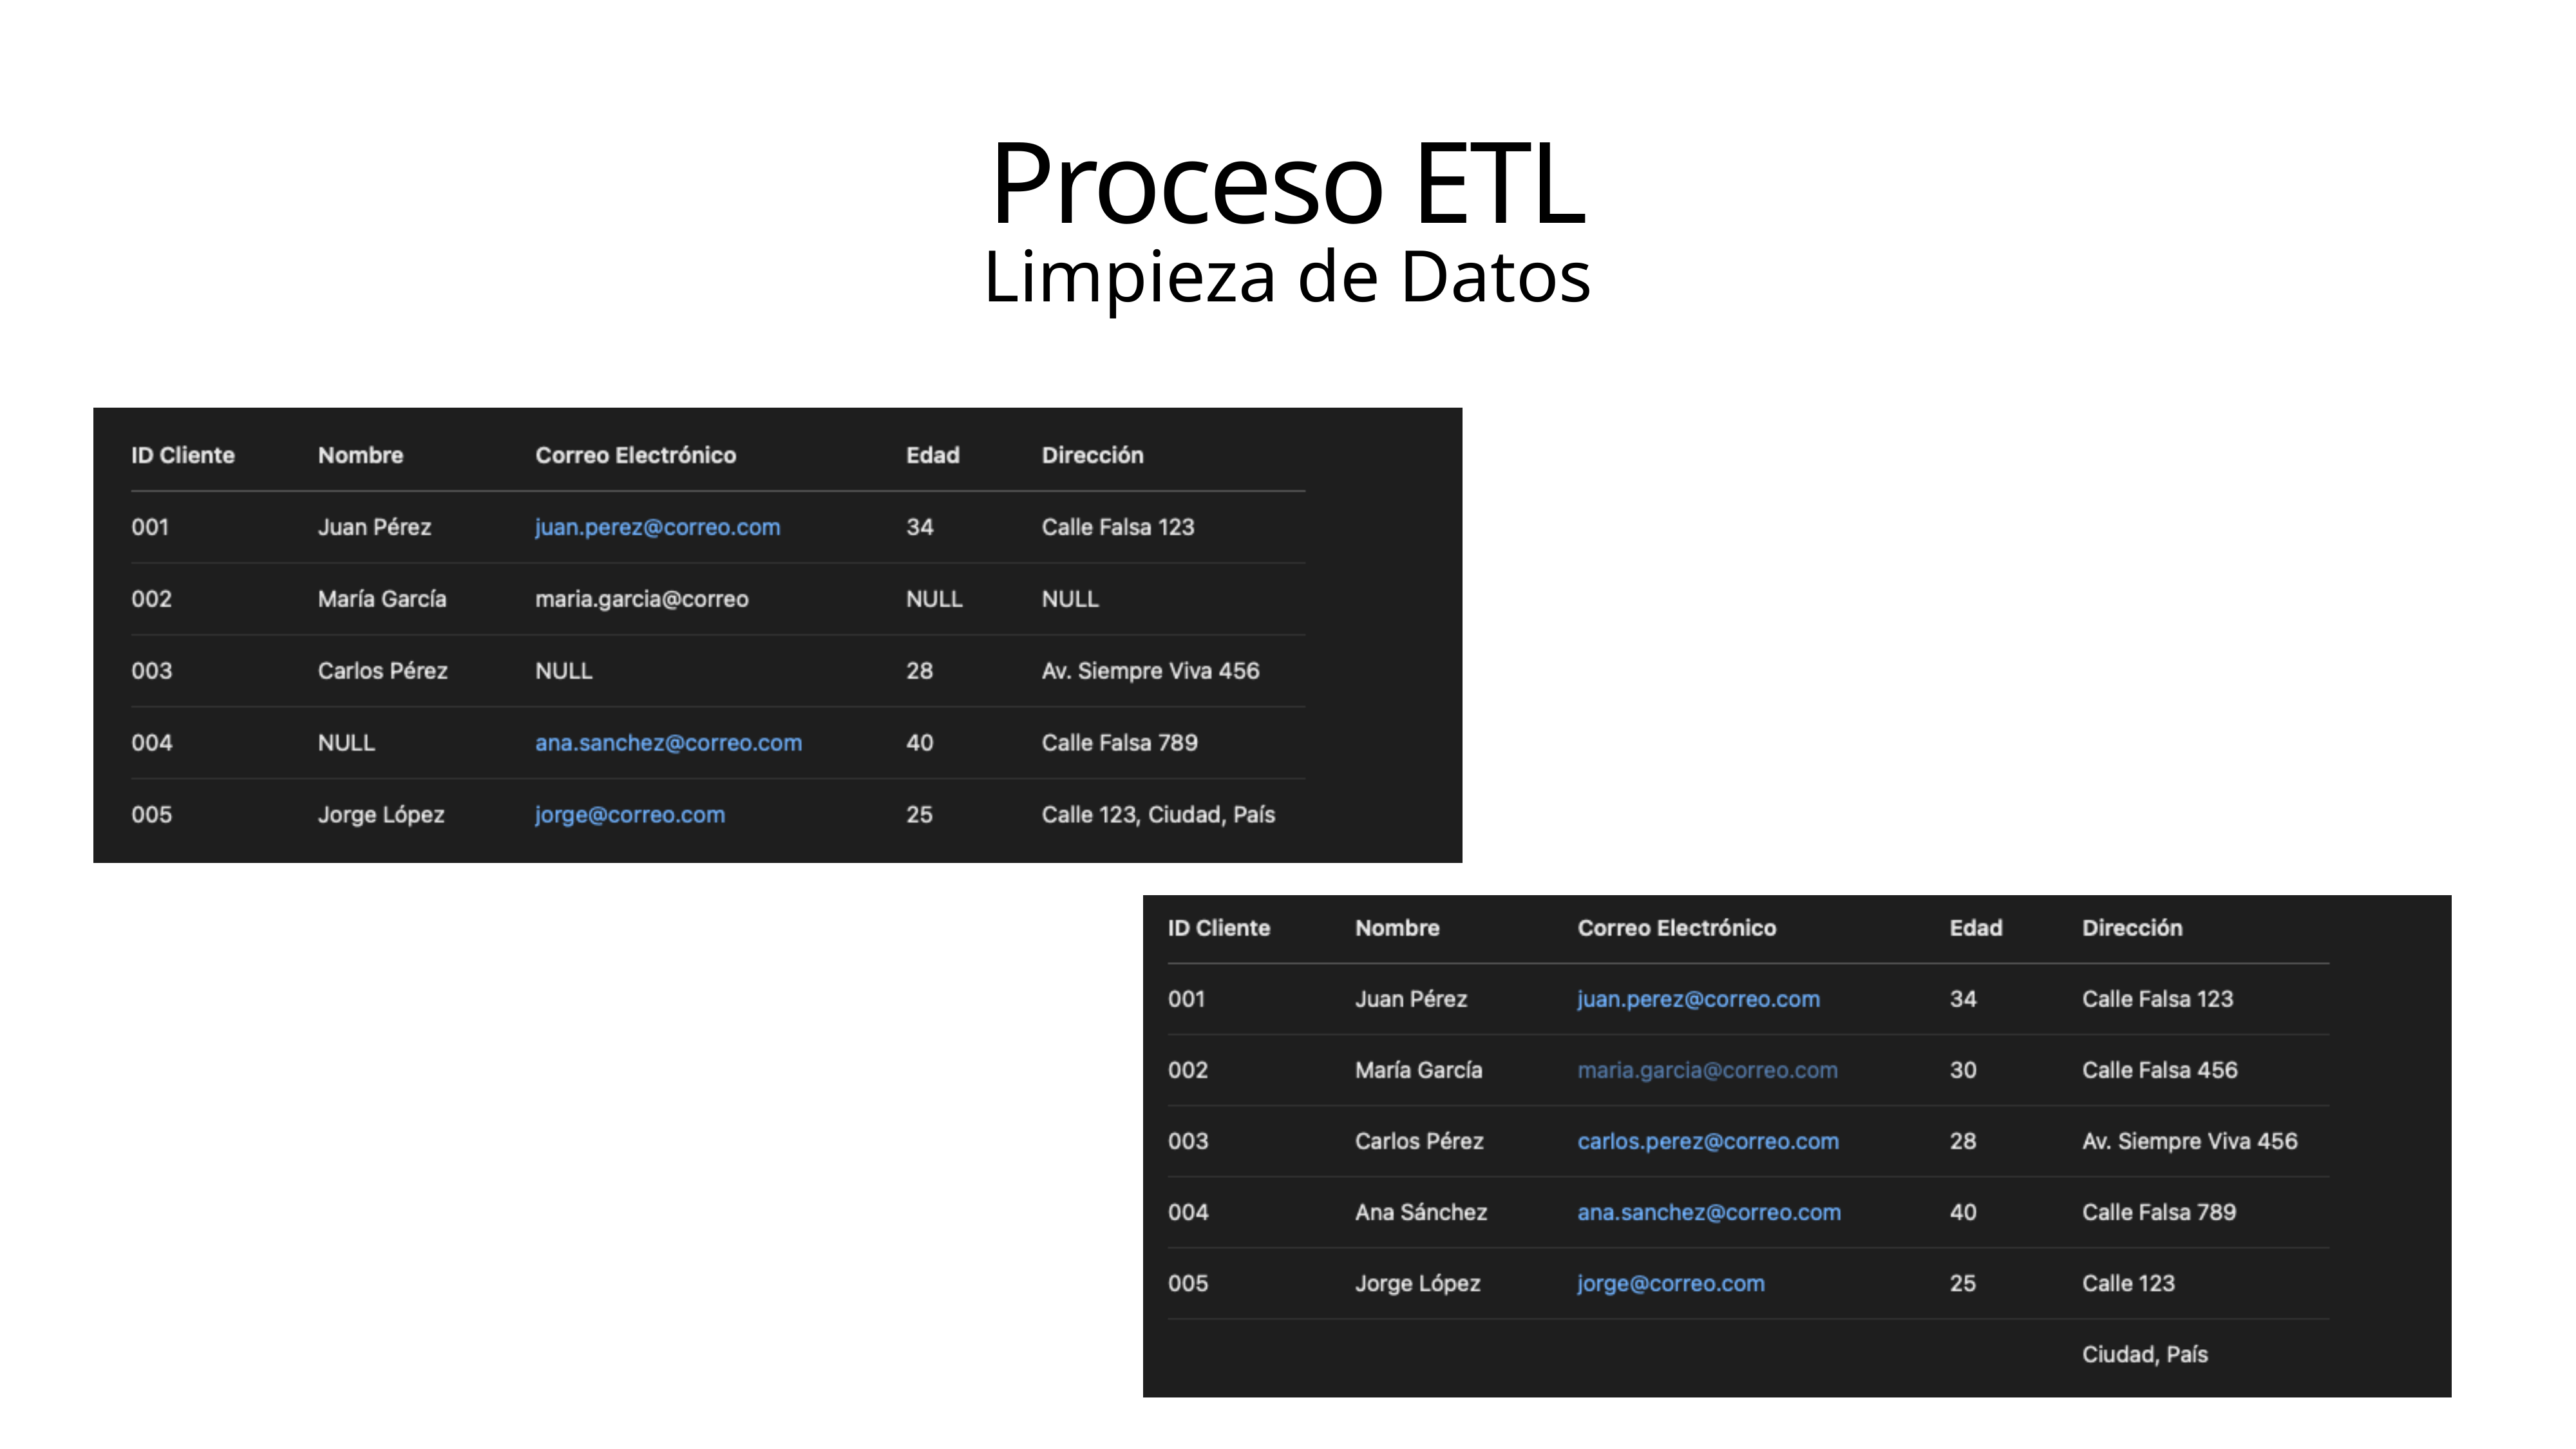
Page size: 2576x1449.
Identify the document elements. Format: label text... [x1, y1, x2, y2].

picture [1143, 895, 2452, 1397]
title Proceso ETL [133, 85, 2443, 251]
picture [93, 408, 1463, 863]
text_box Limpieza de Datos [134, 225, 2442, 333]
